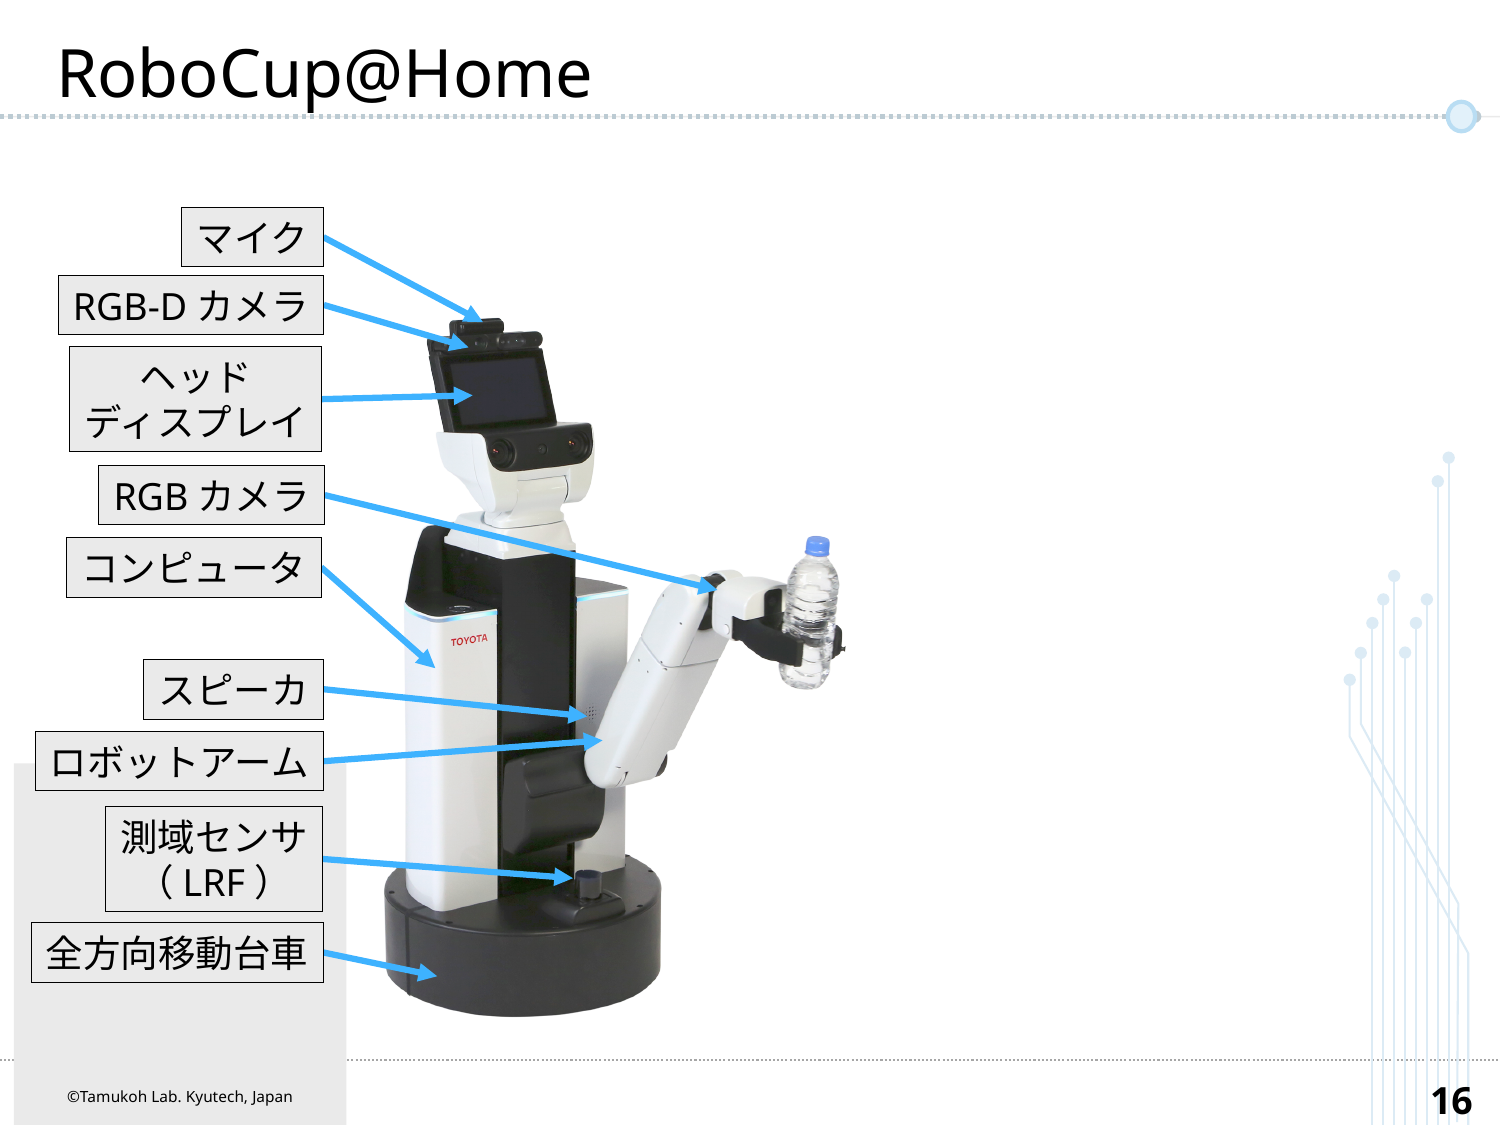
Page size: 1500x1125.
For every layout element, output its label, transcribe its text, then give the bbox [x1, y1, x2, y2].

title RoboCup@Home [41, 23, 1459, 114]
footer ©Tamukoh Lab. Kyutech, Japan [13, 1078, 347, 1110]
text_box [29, 207, 1082, 1079]
slide_number 15 [1403, 1081, 1500, 1124]
